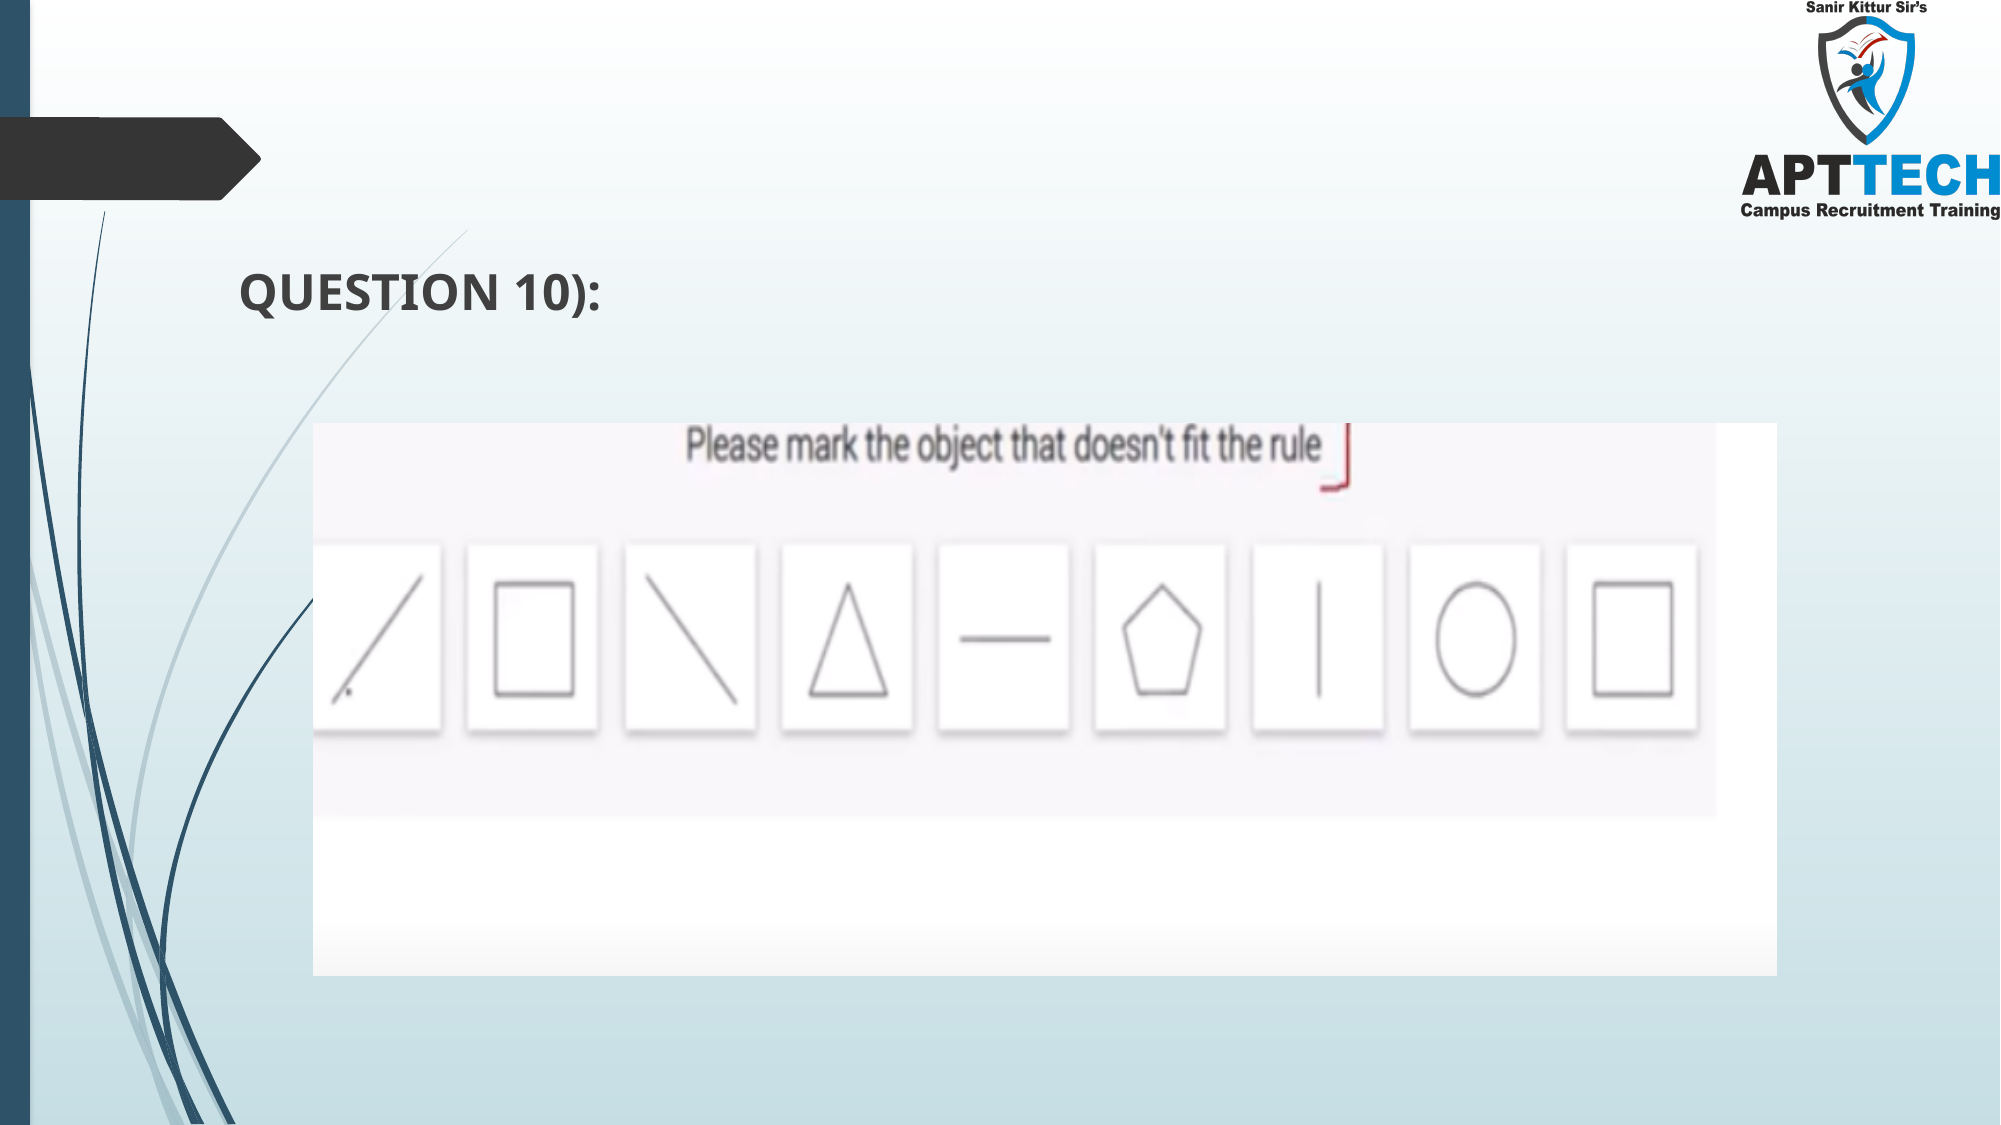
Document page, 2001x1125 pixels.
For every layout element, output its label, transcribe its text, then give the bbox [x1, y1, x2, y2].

picture [1740, 1, 2000, 220]
list QUESTION 10): [223, 252, 1687, 873]
picture [313, 423, 1777, 976]
